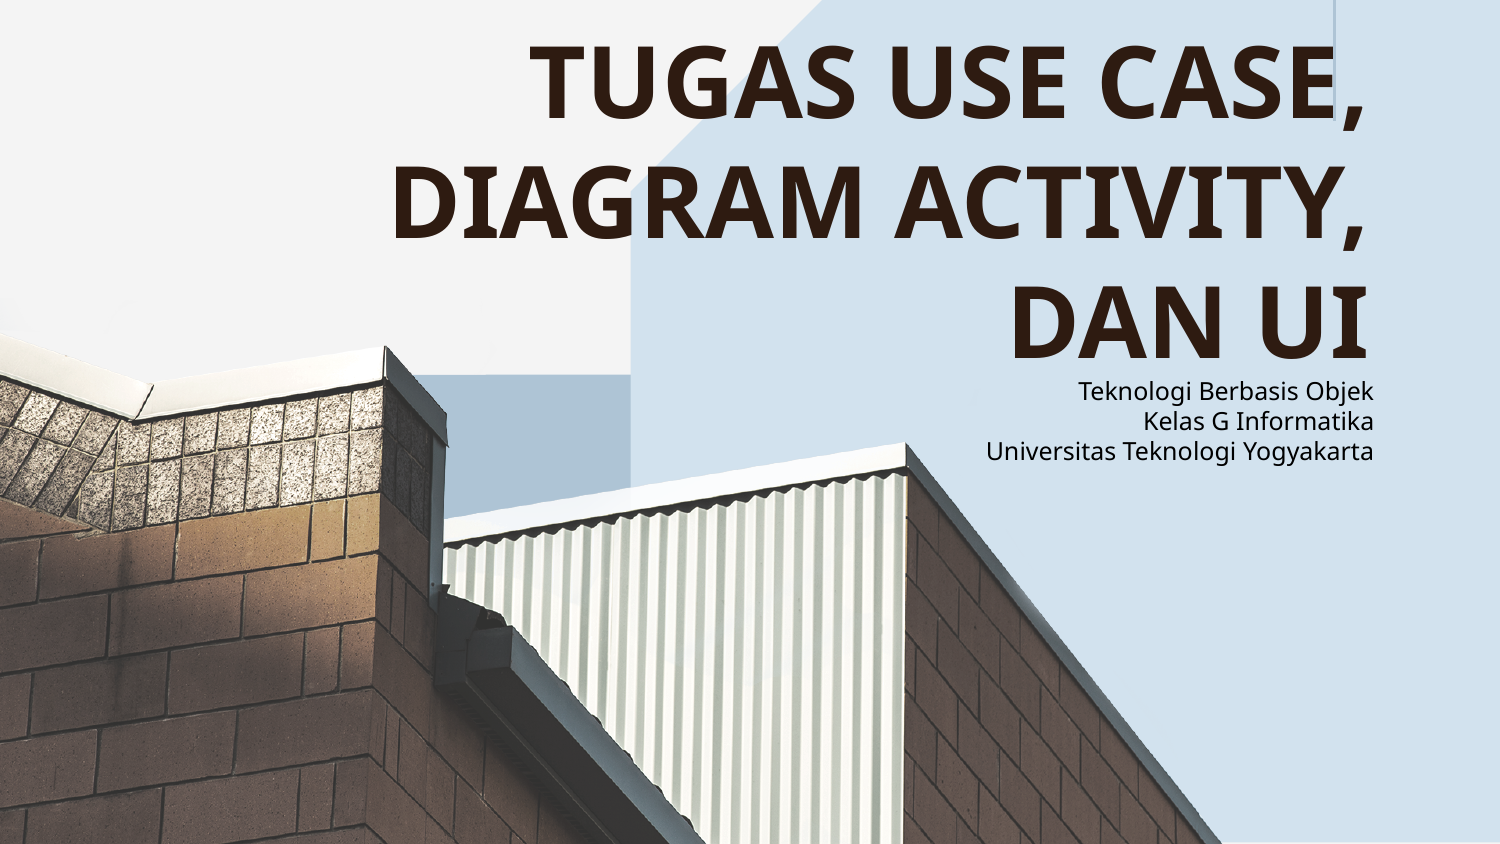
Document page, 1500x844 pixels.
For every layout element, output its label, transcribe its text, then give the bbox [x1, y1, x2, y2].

subtitle Teknologi Berbasis Objek Kelas G Informatika Universitas Teknologi Yogyakarta [890, 394, 1392, 481]
picture [0, 298, 1261, 844]
title TUGAS USE CASE, DIAGRAM ACTIVITY, DAN UI [294, 129, 1392, 394]
